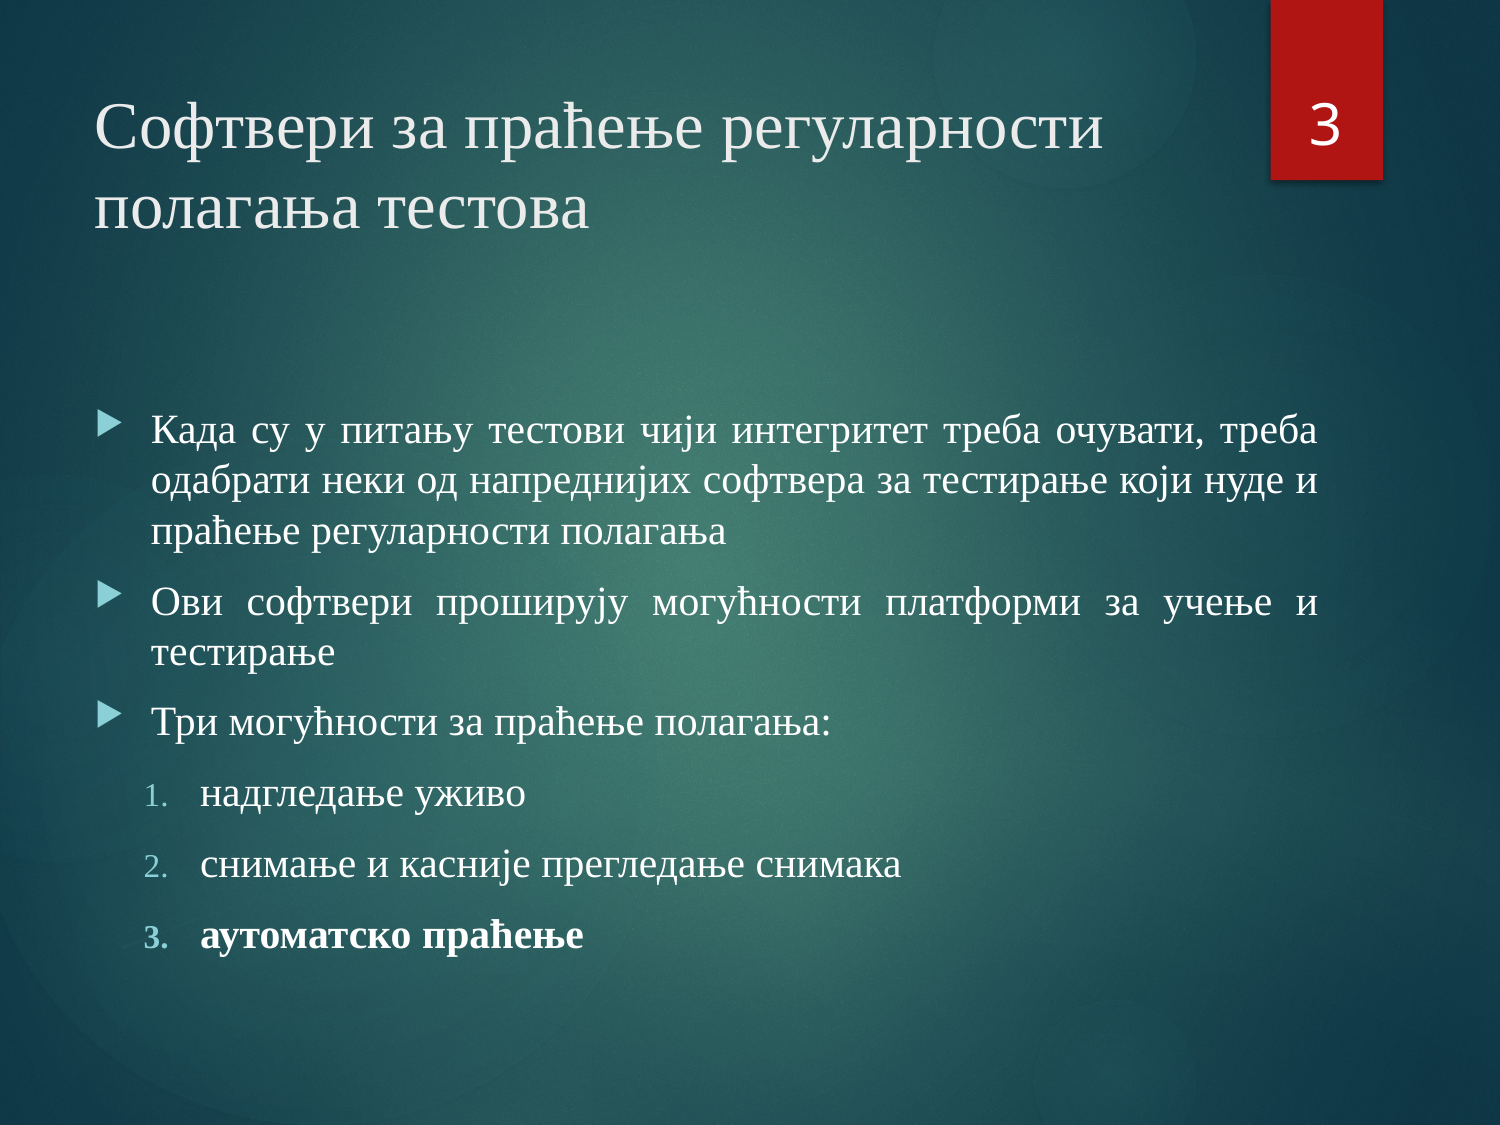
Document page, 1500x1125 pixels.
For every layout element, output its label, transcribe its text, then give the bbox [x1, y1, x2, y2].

list Када су у питању тестови чији интегритет треба очувати, треба одабрати неки од напреднијих софтвера за тестирање који нуде и праћење регуларности полагања Ови софтвери проширују могућности платформи за учење и тестирање Три могућности за праћење полагања: надгледање уживо снимање и касније прегледање снимака аутоматско праћење [79, 394, 1334, 911]
title Софтвери за праћење регуларности полагања тестова [79, 74, 1237, 304]
slide_number 3 [1273, 48, 1378, 175]
